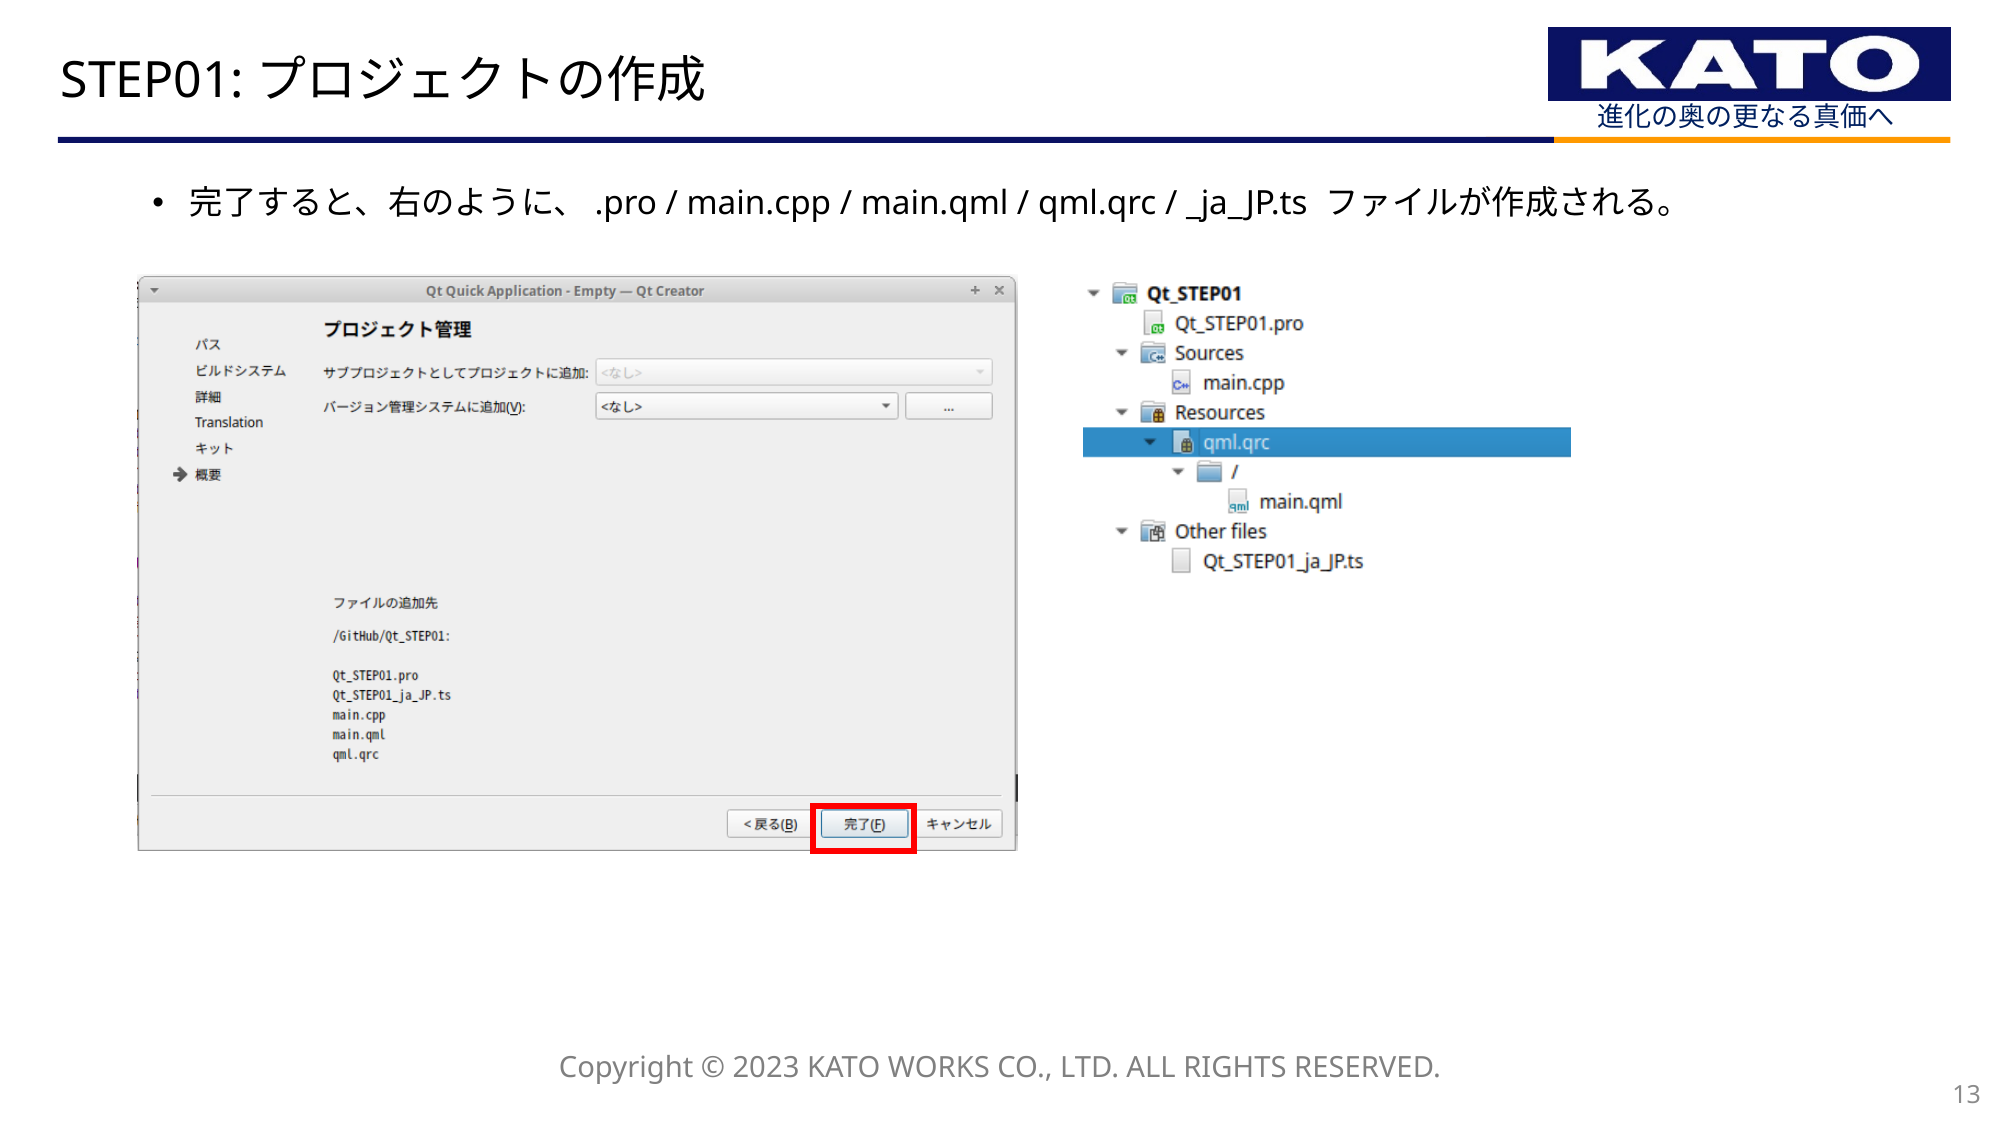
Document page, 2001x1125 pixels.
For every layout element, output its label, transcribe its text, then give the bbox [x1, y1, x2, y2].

picture [137, 274, 1019, 851]
list 完了すると、右のように、.pro / main.cpp / main.qml / qml.qrc / _ja_JP.ts ファイルが作成される。 [137, 178, 1863, 1033]
slide_number 13 [1545, 1065, 1996, 1125]
picture [1083, 282, 1571, 606]
picture [1548, 27, 1951, 101]
title STEP01:プロジェクトの作成 [45, 20, 1525, 143]
